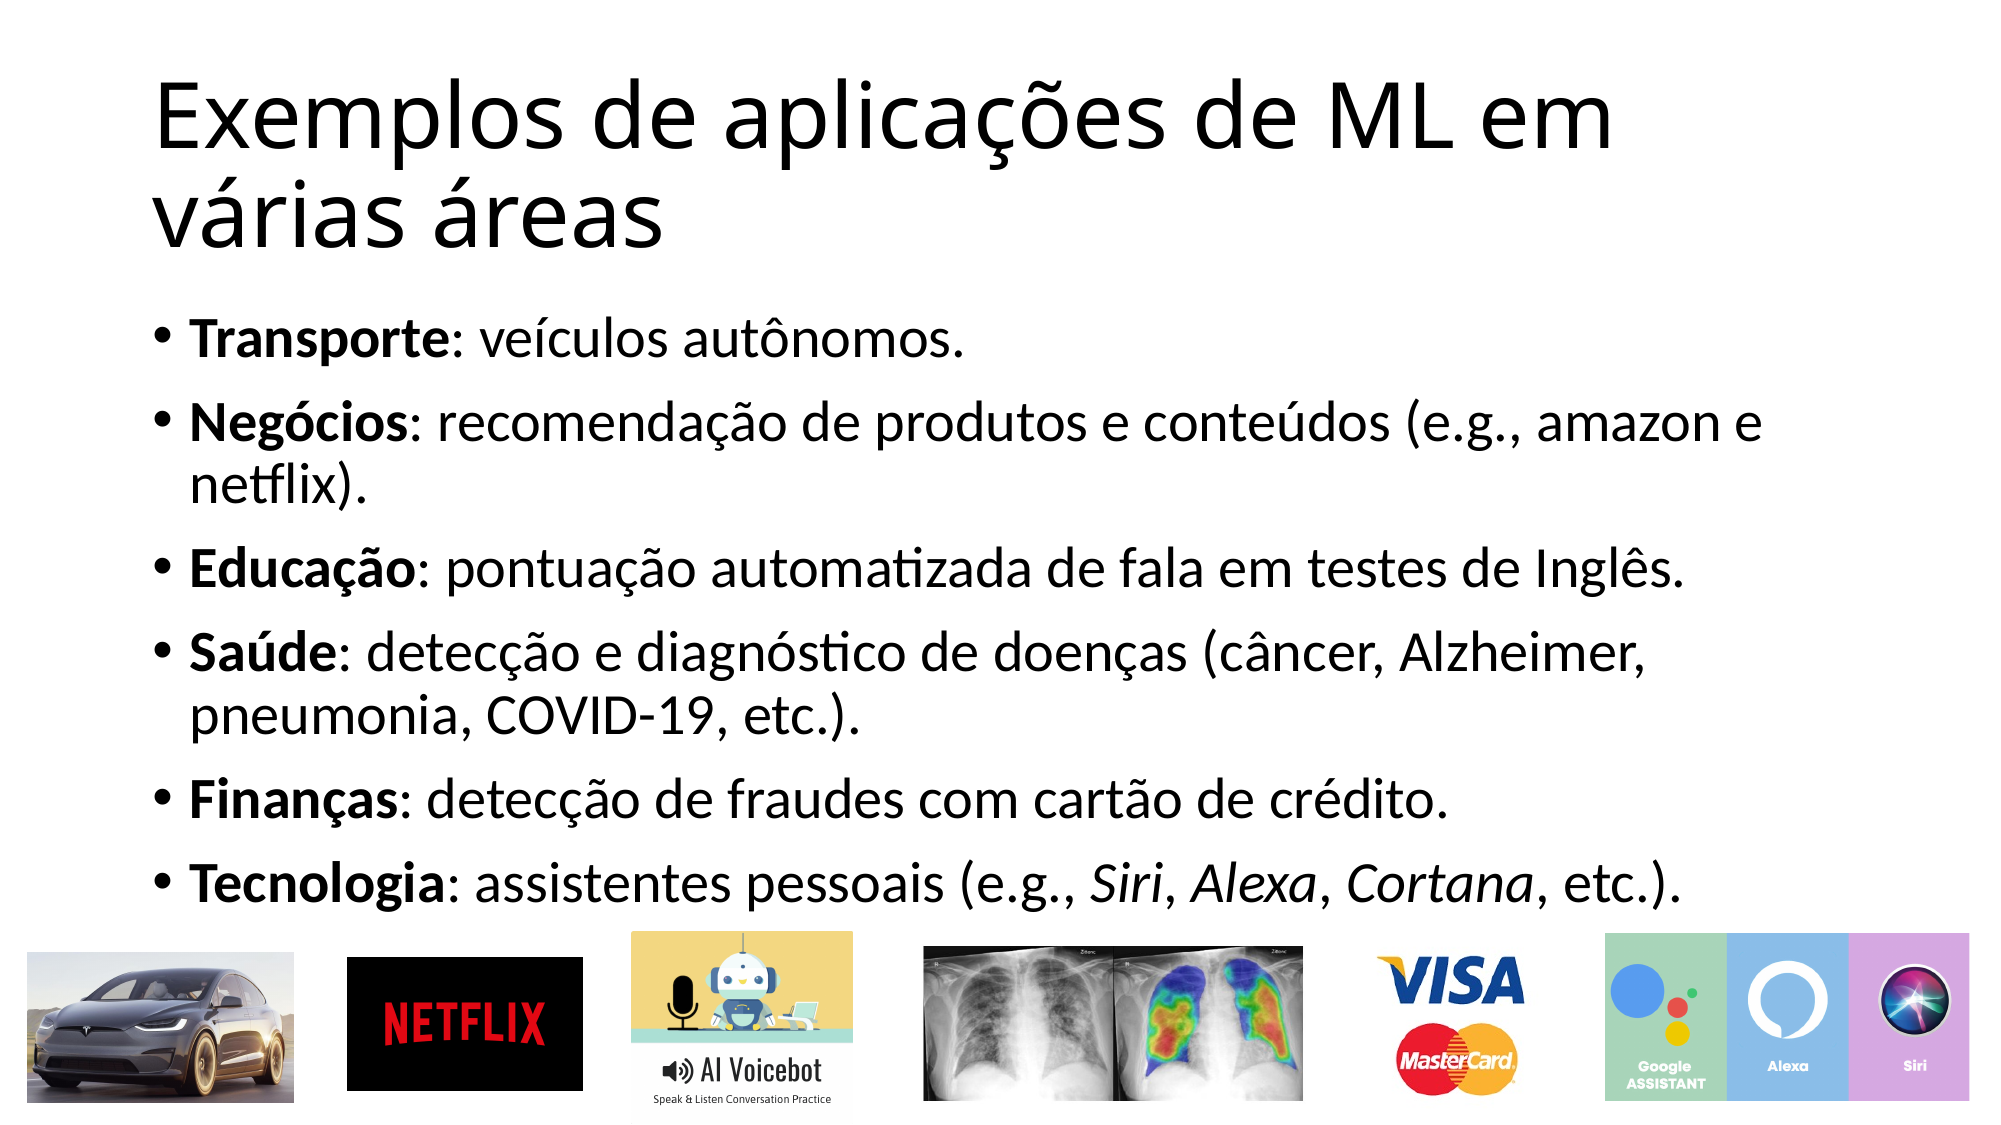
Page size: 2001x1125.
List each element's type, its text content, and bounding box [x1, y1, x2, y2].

title Exemplos de aplicações de ML em várias áreas [137, 59, 1902, 278]
picture [921, 944, 1306, 1104]
picture [347, 957, 583, 1091]
picture [1362, 932, 1545, 1115]
list Transporte: veículos autônomos. Negócios: recomendação de produtos e conteúdos (e.g., amazon e netflix). Educação: pontuação automatizada de fala em testes de Inglês. Saúde: detecção e diagnóstico de doenças (câncer, Alzheimer, pneumonia, COVID-19, etc.). Finanças: detecção de fraudes com cartão de crédito. Tecnologia: assistentes pessoais (e.g., Siri, Alexa, Cortana, etc.). [137, 299, 1863, 1014]
picture [27, 952, 294, 1103]
picture [1605, 933, 1970, 1101]
picture [631, 931, 853, 1124]
